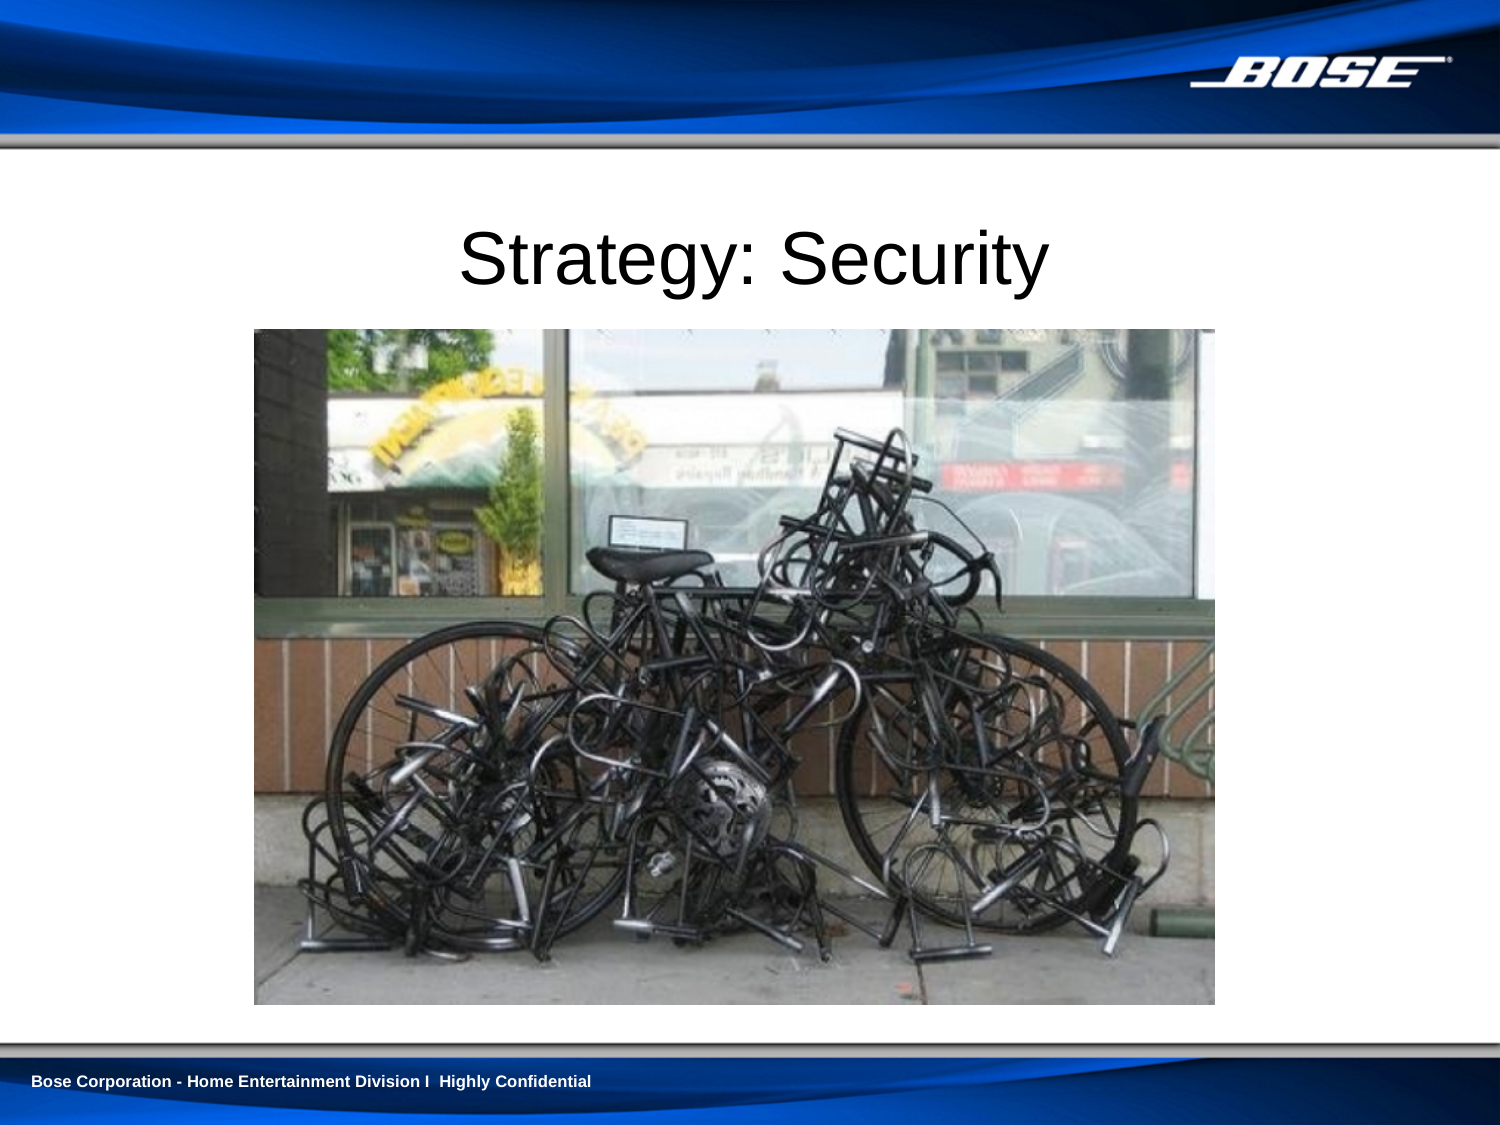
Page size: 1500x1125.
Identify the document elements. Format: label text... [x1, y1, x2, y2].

picture [0, 0, 1500, 1125]
text_box Strategy: Security [79, 174, 1430, 334]
